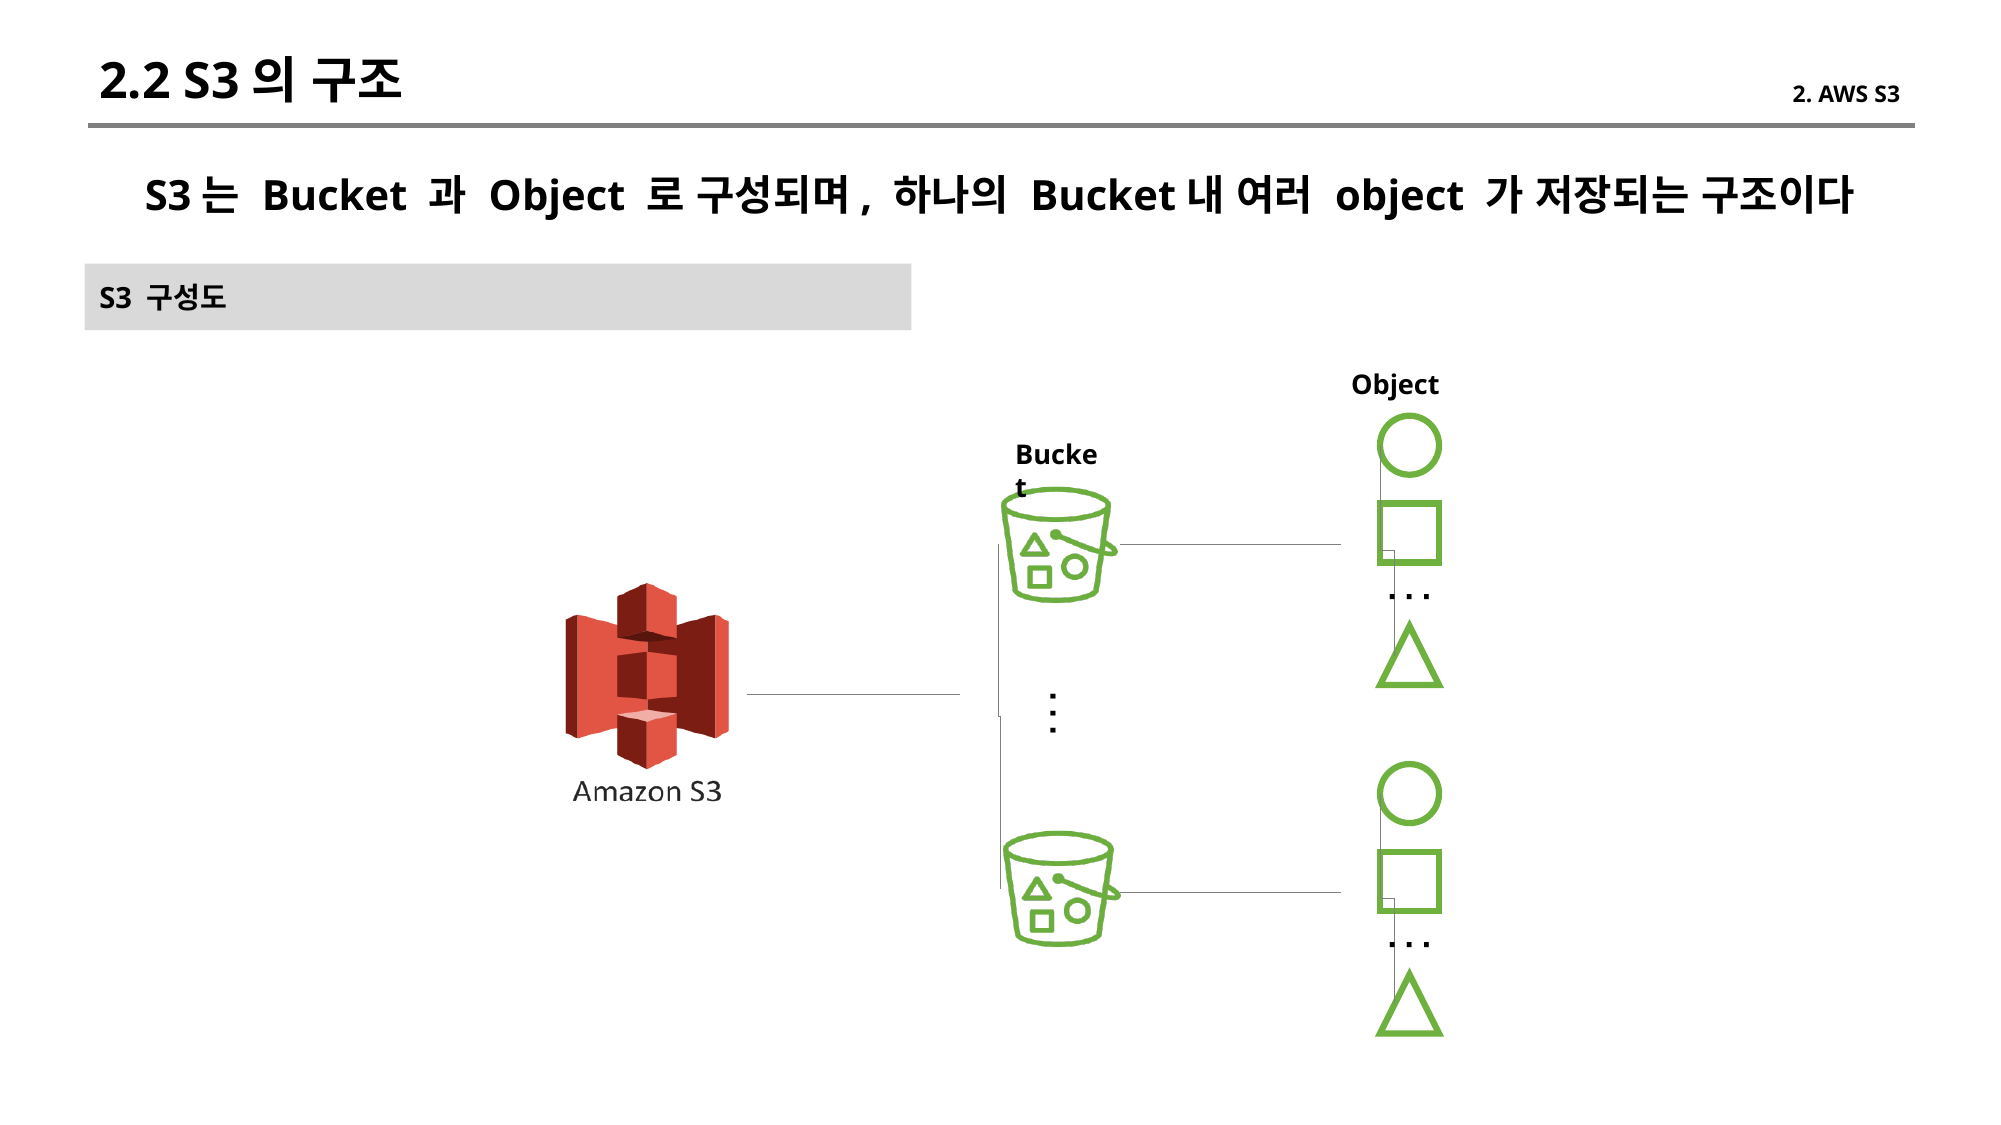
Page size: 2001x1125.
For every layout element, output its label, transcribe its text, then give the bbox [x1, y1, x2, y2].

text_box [530, 360, 1470, 1034]
text_box 2. AWS S3 [1457, 65, 1916, 120]
text_box 2.2 S3의 구조 [84, 37, 973, 120]
text_box S3 구성도 [84, 263, 912, 331]
text_box [50, 151, 1980, 234]
text_box S3는 Bucket 과 Object 로 구성되며, 하나의 Bucket내 여러 object 가 저장되는 구조이다 [84, 152, 1916, 236]
